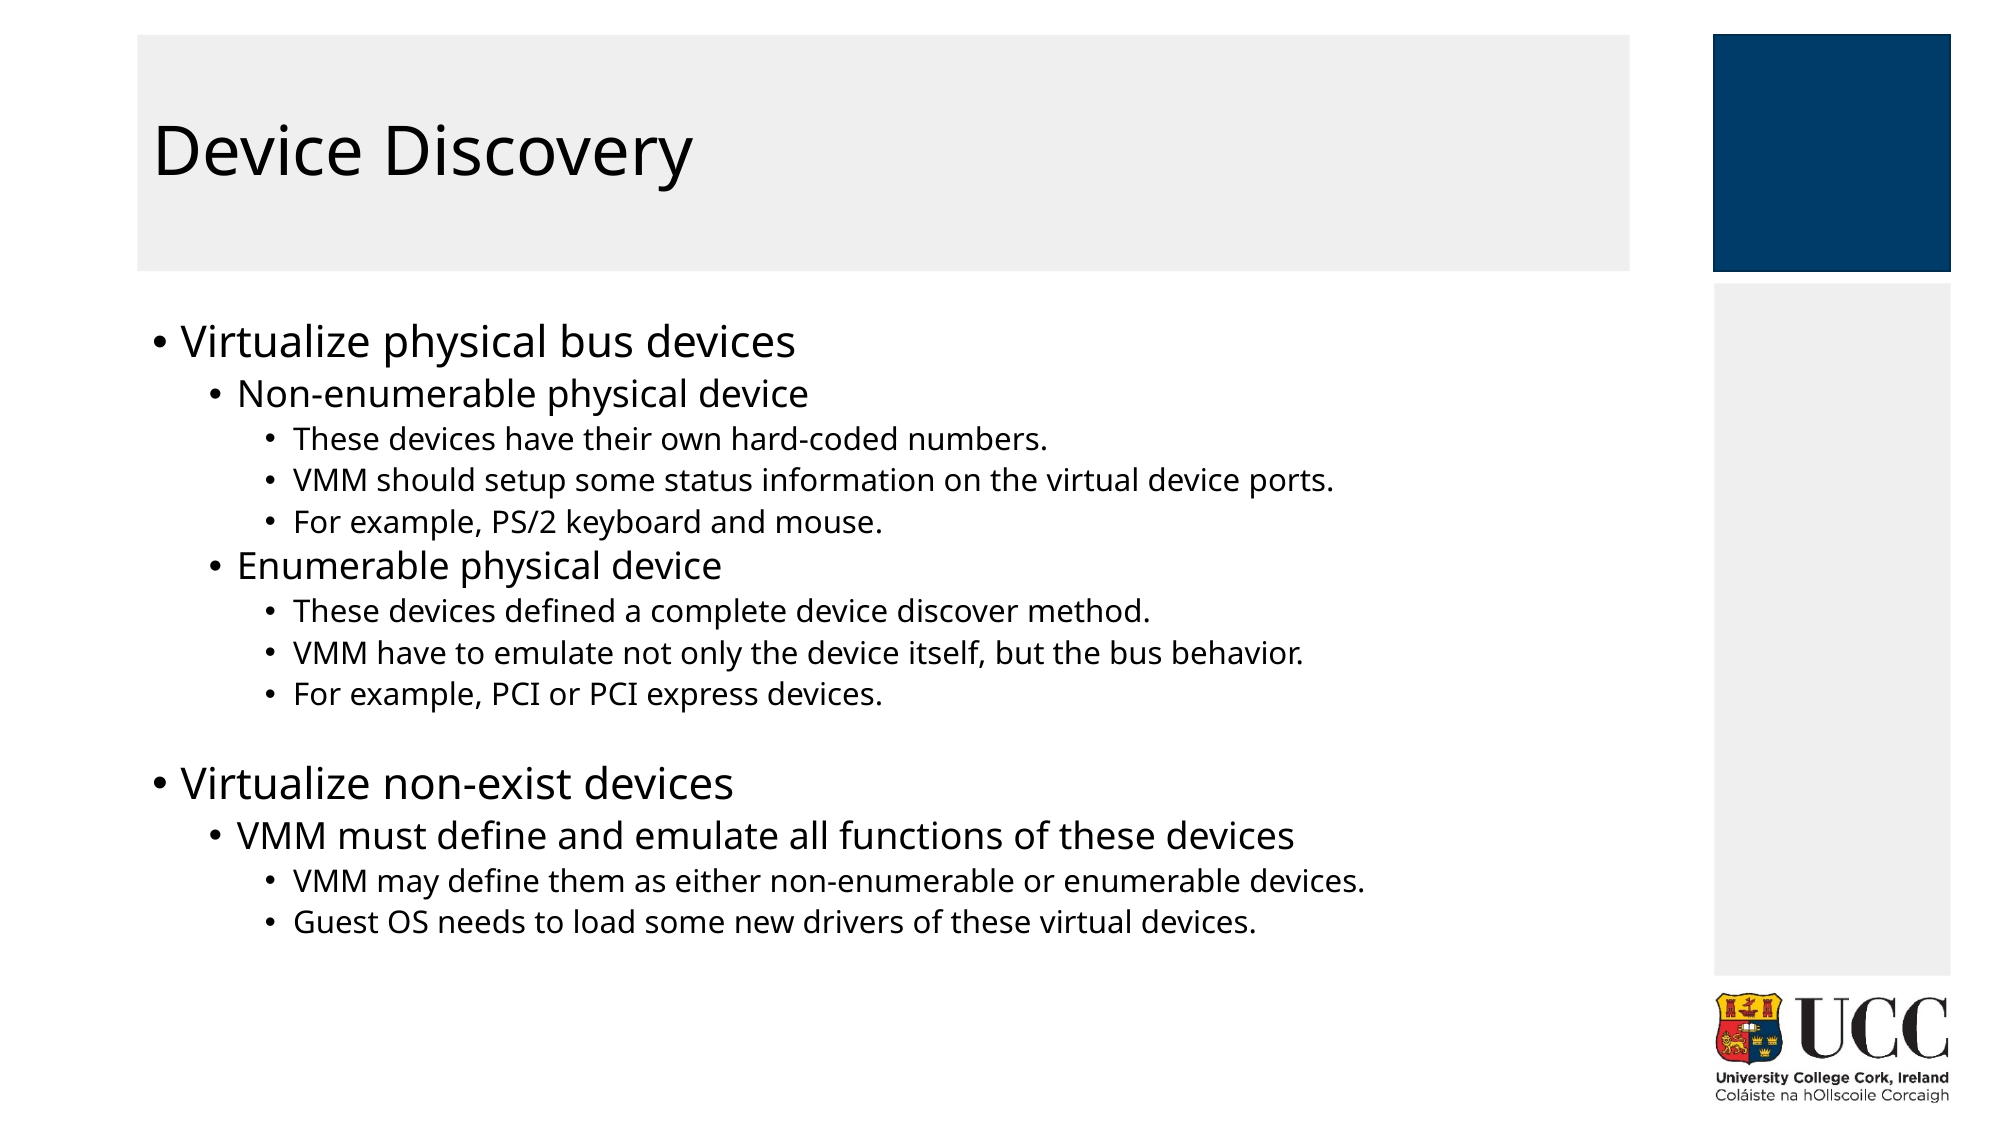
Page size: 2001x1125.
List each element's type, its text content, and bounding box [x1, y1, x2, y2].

list Virtualize physical bus devices Non-enumerable physical device These devices have their own hard-coded numbers. VMM should setup some status information on the virtual device ports. For example, PS/2 keyboard and mouse. Enumerable physical device These devices defined a complete device discover method. VMM have to emulate not only the device itself, but the bus behavior. For example, PCI or PCI express devices. Virtualize non-exist devices VMM must define and emulate all functions of these devices VMM may define them as either non-enumerable or enumerable devices. Guest OS needs to load some new drivers of these virtual devices. [137, 312, 1630, 1125]
title Device Discovery [137, 34, 1630, 272]
picture [1713, 991, 1951, 1103]
